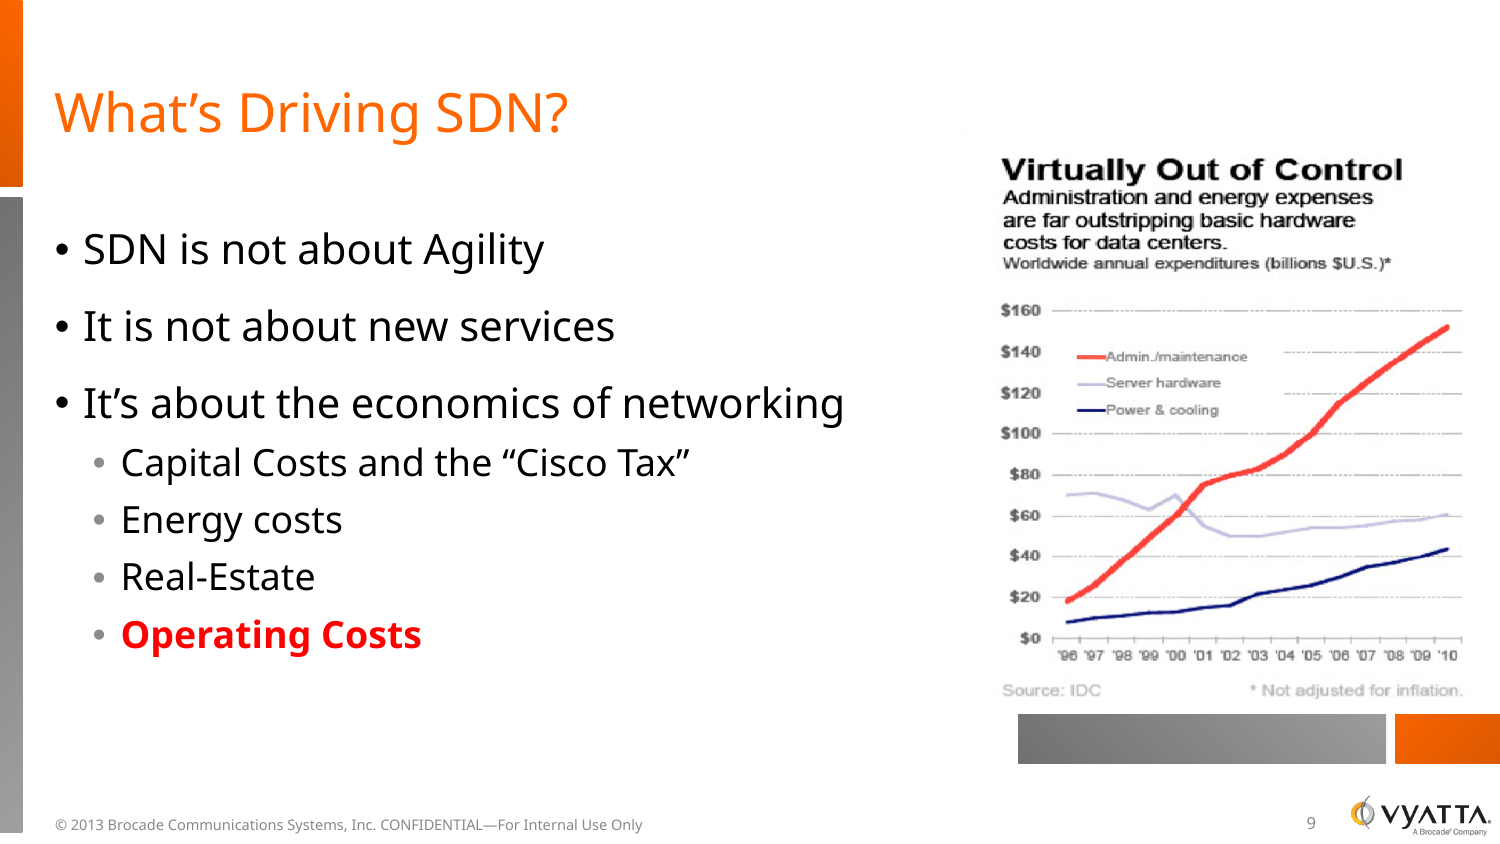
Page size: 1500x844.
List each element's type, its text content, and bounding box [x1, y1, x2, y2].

picture [958, 125, 1500, 715]
title What’s Driving SDN? [39, 75, 1387, 153]
footer © 2013 Brocade Communications Systems, Inc. CONFIDENTIAL—For Internal Use Only [55, 818, 710, 836]
picture [1351, 795, 1493, 836]
slide_number 9 [1273, 816, 1317, 836]
list SDN is not about Agility It is not about new services It’s about the economics of networking Capital Costs and the “Cisco Tax” Energy costs Real-Estate Operating Costs [39, 219, 953, 669]
